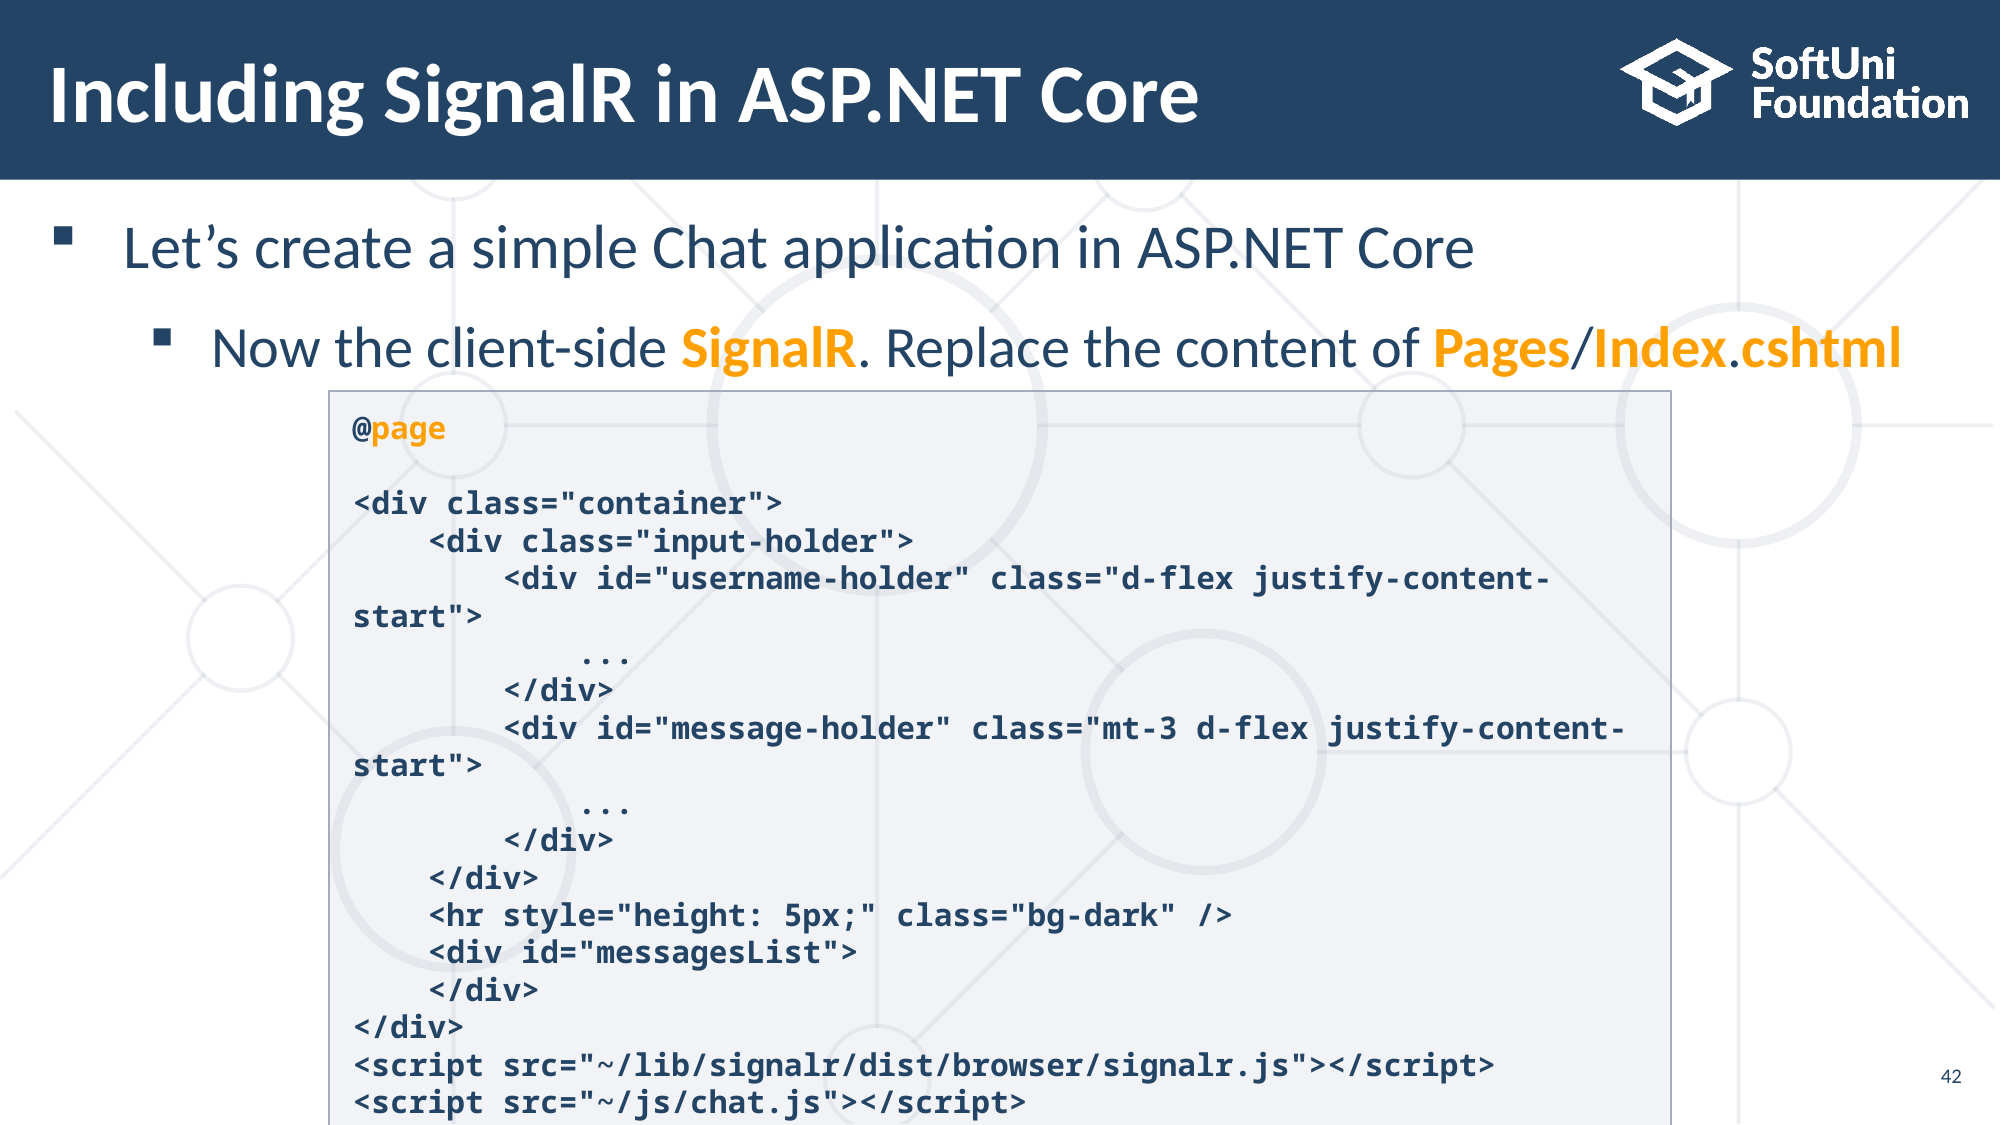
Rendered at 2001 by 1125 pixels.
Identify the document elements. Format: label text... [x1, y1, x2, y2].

text_box @page <div class="container"> <div class="input-holder"> <div id="username-holder" class="d-flex justify-content-start"> ... </div> <div id="message-holder" class="mt-3 d-flex justify-content-start"> ... </div> </div> <hr style="height: 5px;" class="bg-dark" /> <div id="messagesList"> </div> </div> <script src="~/lib/signalr/dist/browser/signalr.js"></script> <script src="~/js/chat.js"></script> [328, 390, 1671, 1125]
slide_number 42 [1897, 1049, 1968, 1101]
list Let’s create a simple Chat application in ASP.NET Core Now the client-side SignalR. Replace the content of Pages/Index.cshtml [31, 196, 1970, 391]
title Including SignalR in ASP.NET Core [31, 16, 1591, 162]
picture [1619, 38, 1968, 126]
